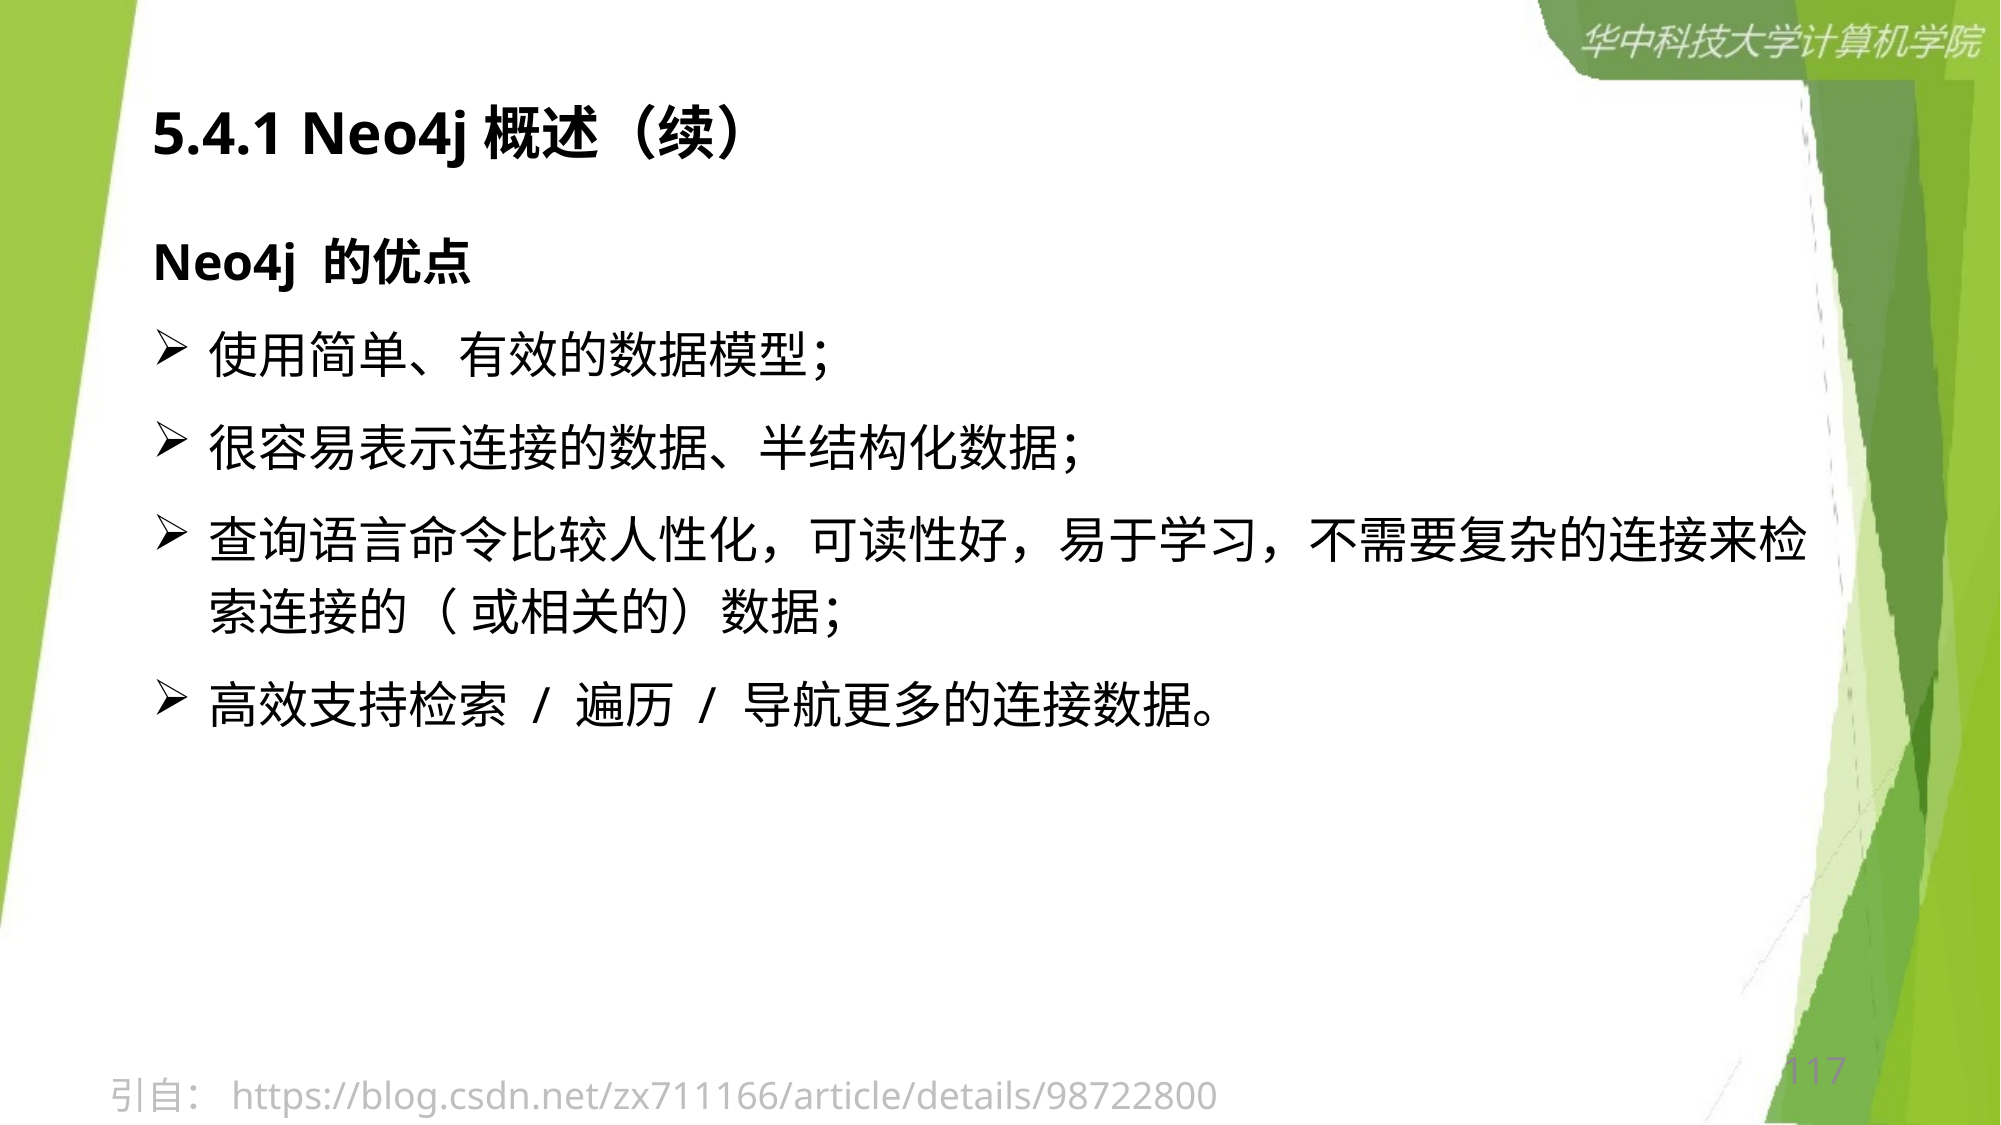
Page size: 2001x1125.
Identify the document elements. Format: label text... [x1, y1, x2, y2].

title 5.4.1 Neo4j概述（续） [137, 59, 1863, 210]
picture [0, 0, 2001, 1125]
list Neo4j 的优点 使用简单、有效的数据模型； 很容易表示连接的数据、半结构化数据； 查询语言命令比较人性化，可读性好，易于学习，不需要复杂的连接来检索连接的（ 或相关的）数据； 高效支持检索 / 遍历 / 导航更多的连接数据。 [137, 210, 1863, 752]
text_box 引自：https://blog.csdn.net/zx711166/article/details/98722800 [95, 1064, 1234, 1125]
slide_number 117 [1412, 1042, 1863, 1103]
